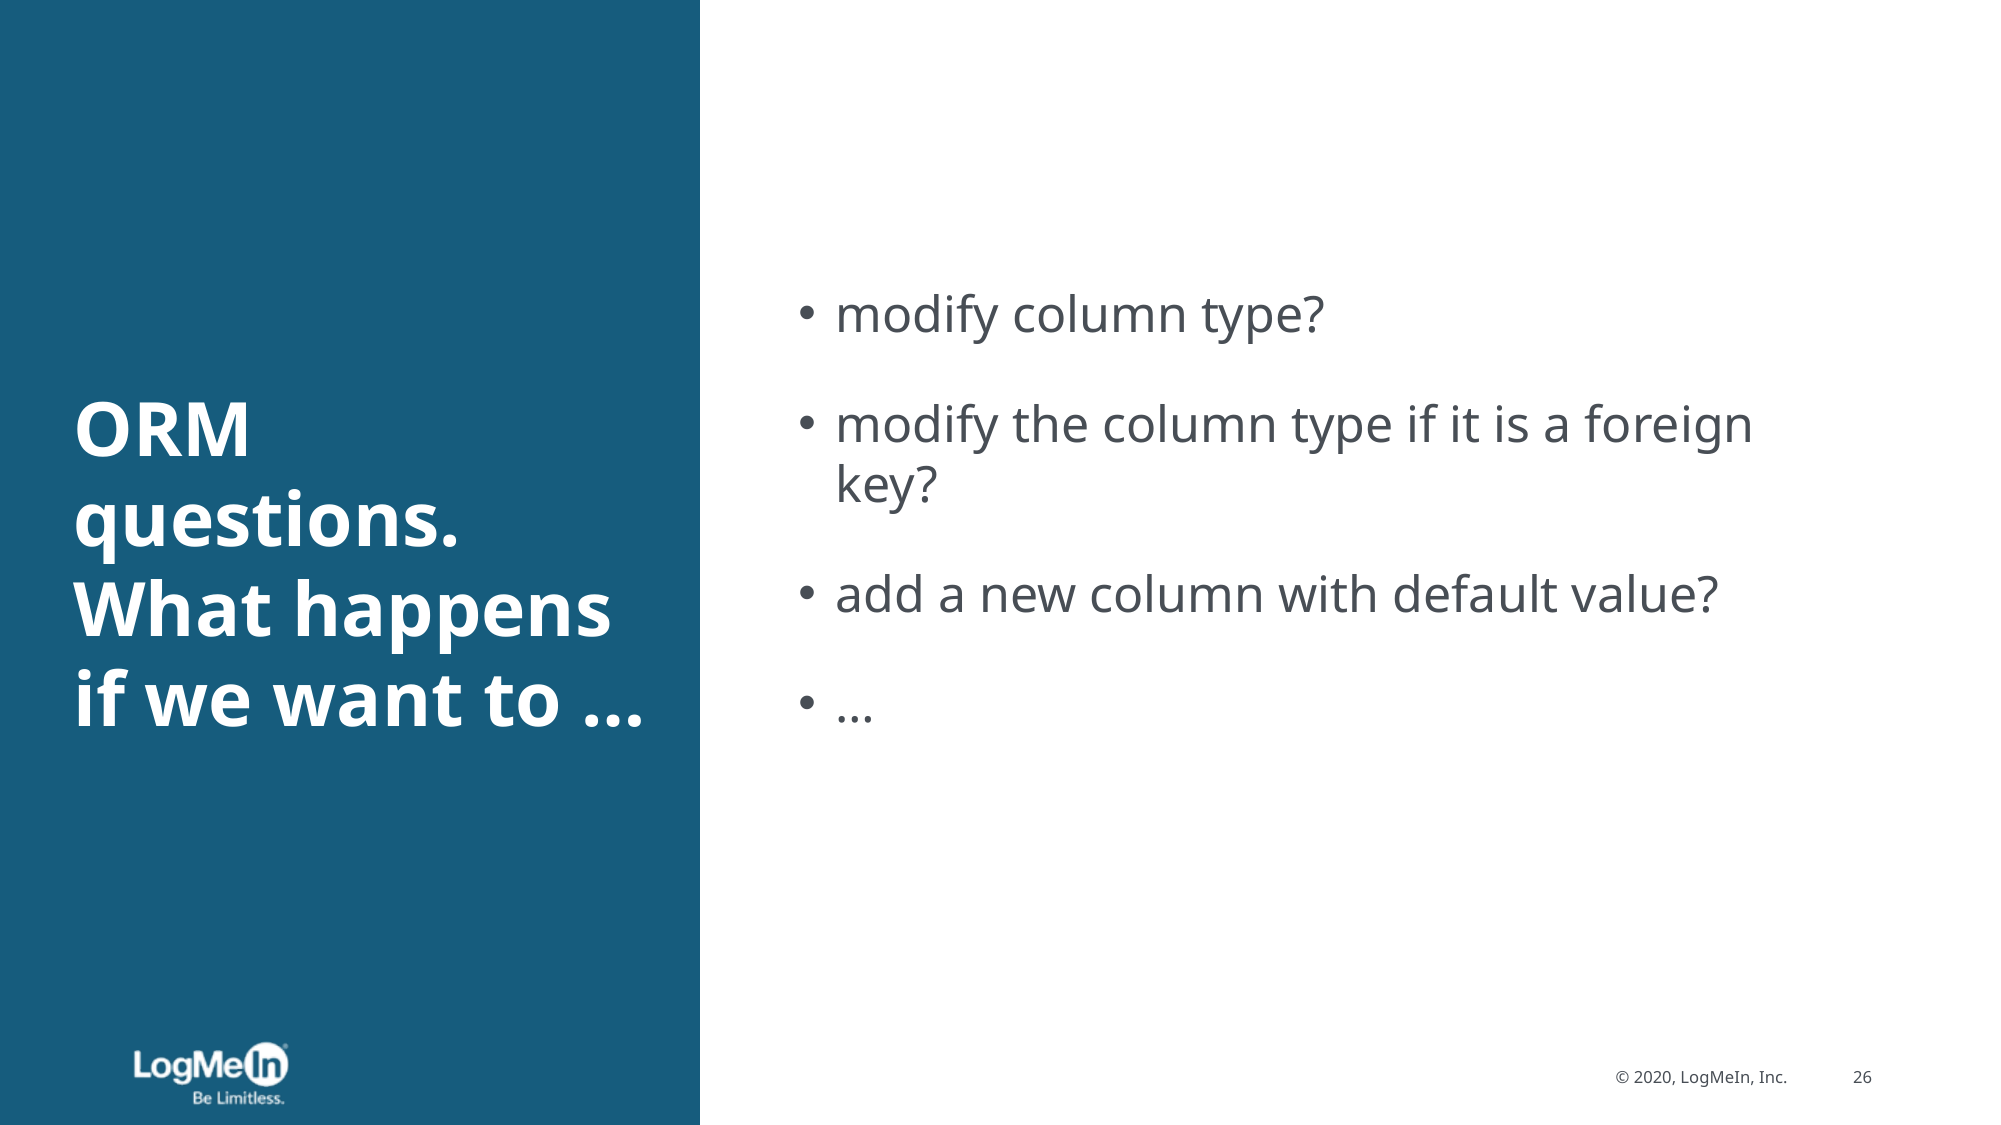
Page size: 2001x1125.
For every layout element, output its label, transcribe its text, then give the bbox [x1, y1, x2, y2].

list modify column type? modify the column type if it is a foreign key? add a new column with default value? … [783, 111, 1863, 1014]
picture [124, 1063, 300, 1109]
title ORM questions. What happens if we want to … [58, 59, 671, 1063]
